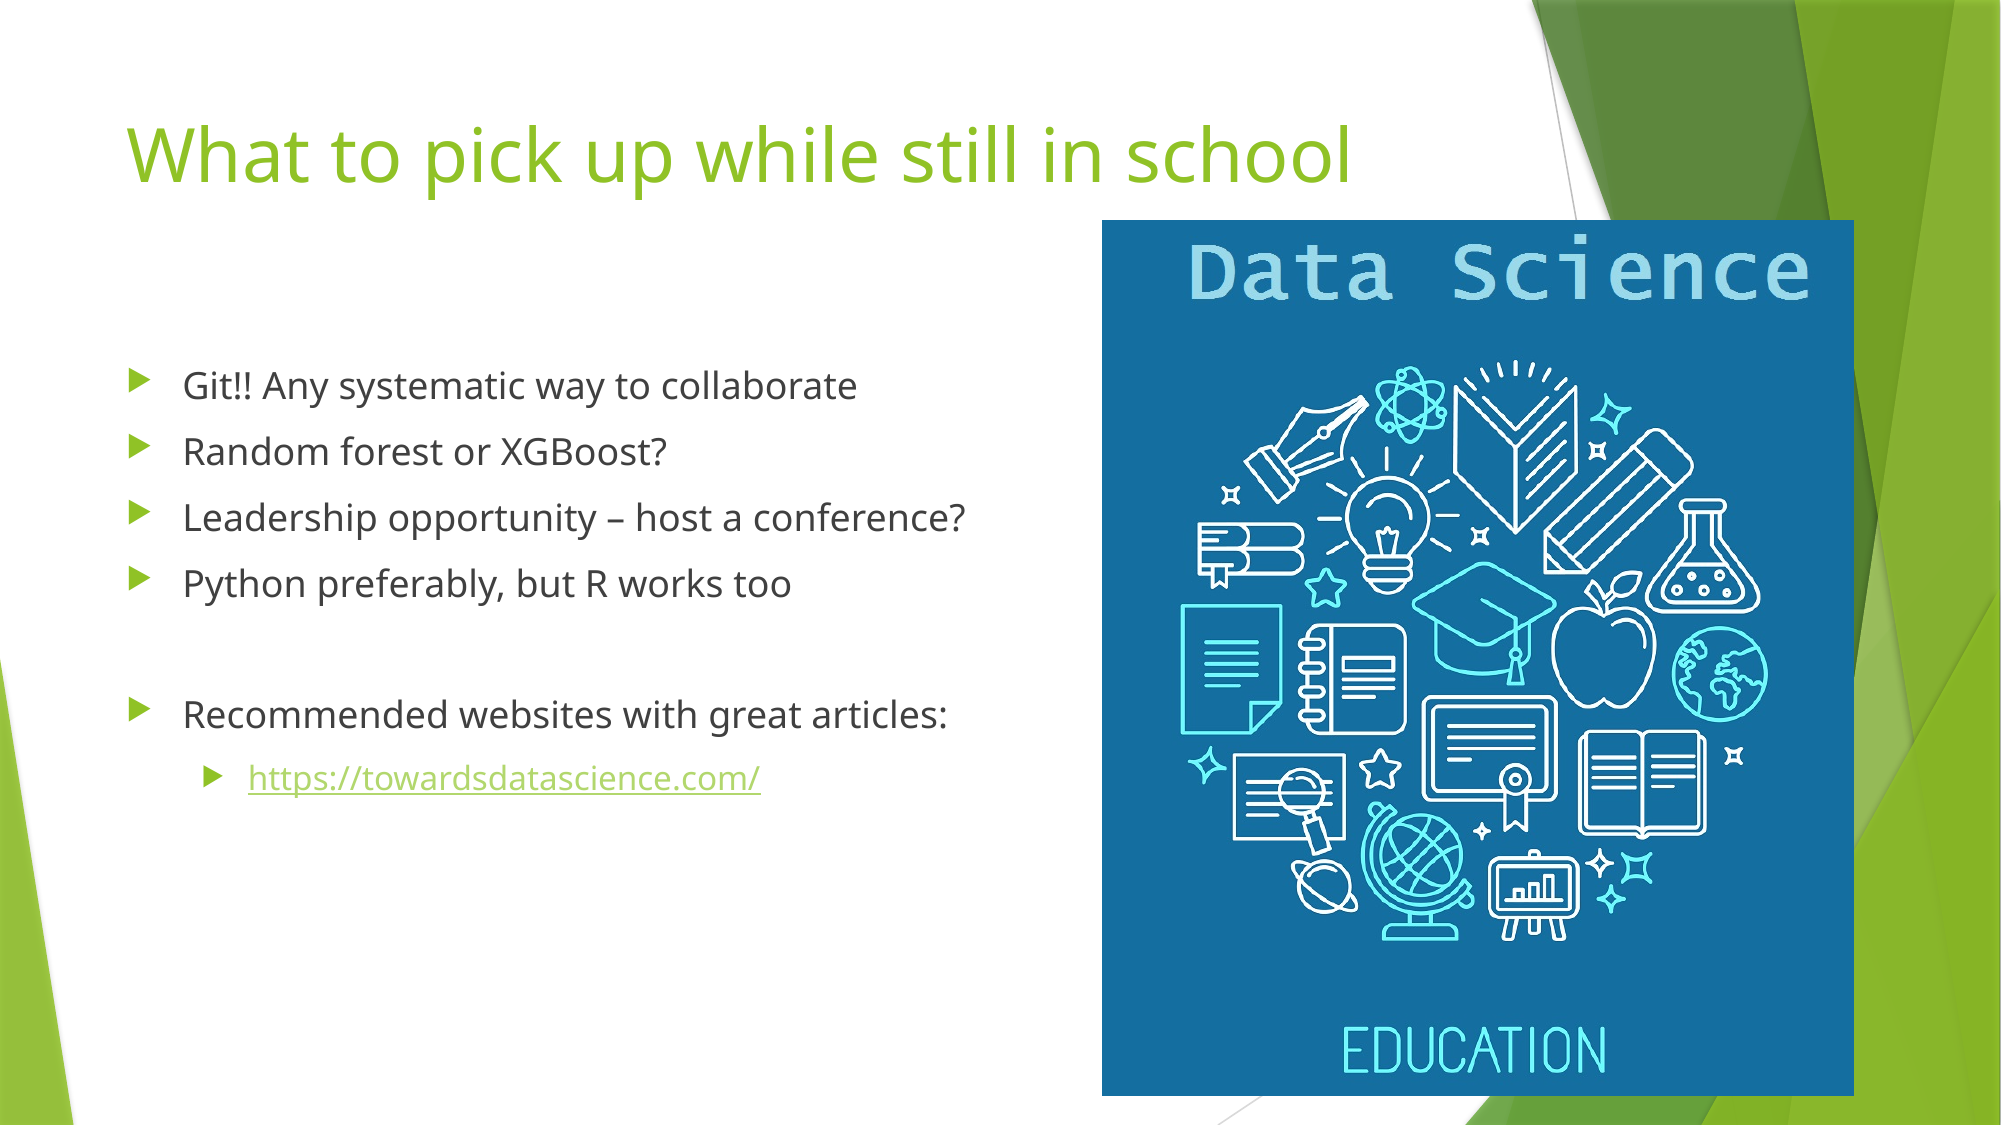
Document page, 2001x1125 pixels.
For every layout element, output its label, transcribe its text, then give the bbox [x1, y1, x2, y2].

title What to pick up while still in school [111, 99, 1522, 317]
list Git!! Any systematic way to collaborate Random forest or XGBoost? Leadership opportunity – host a conference? Python preferably, but R works too Recommended websites with great articles: https://towardsdatascience.com/ [111, 354, 1097, 992]
picture [1102, 219, 1854, 1096]
